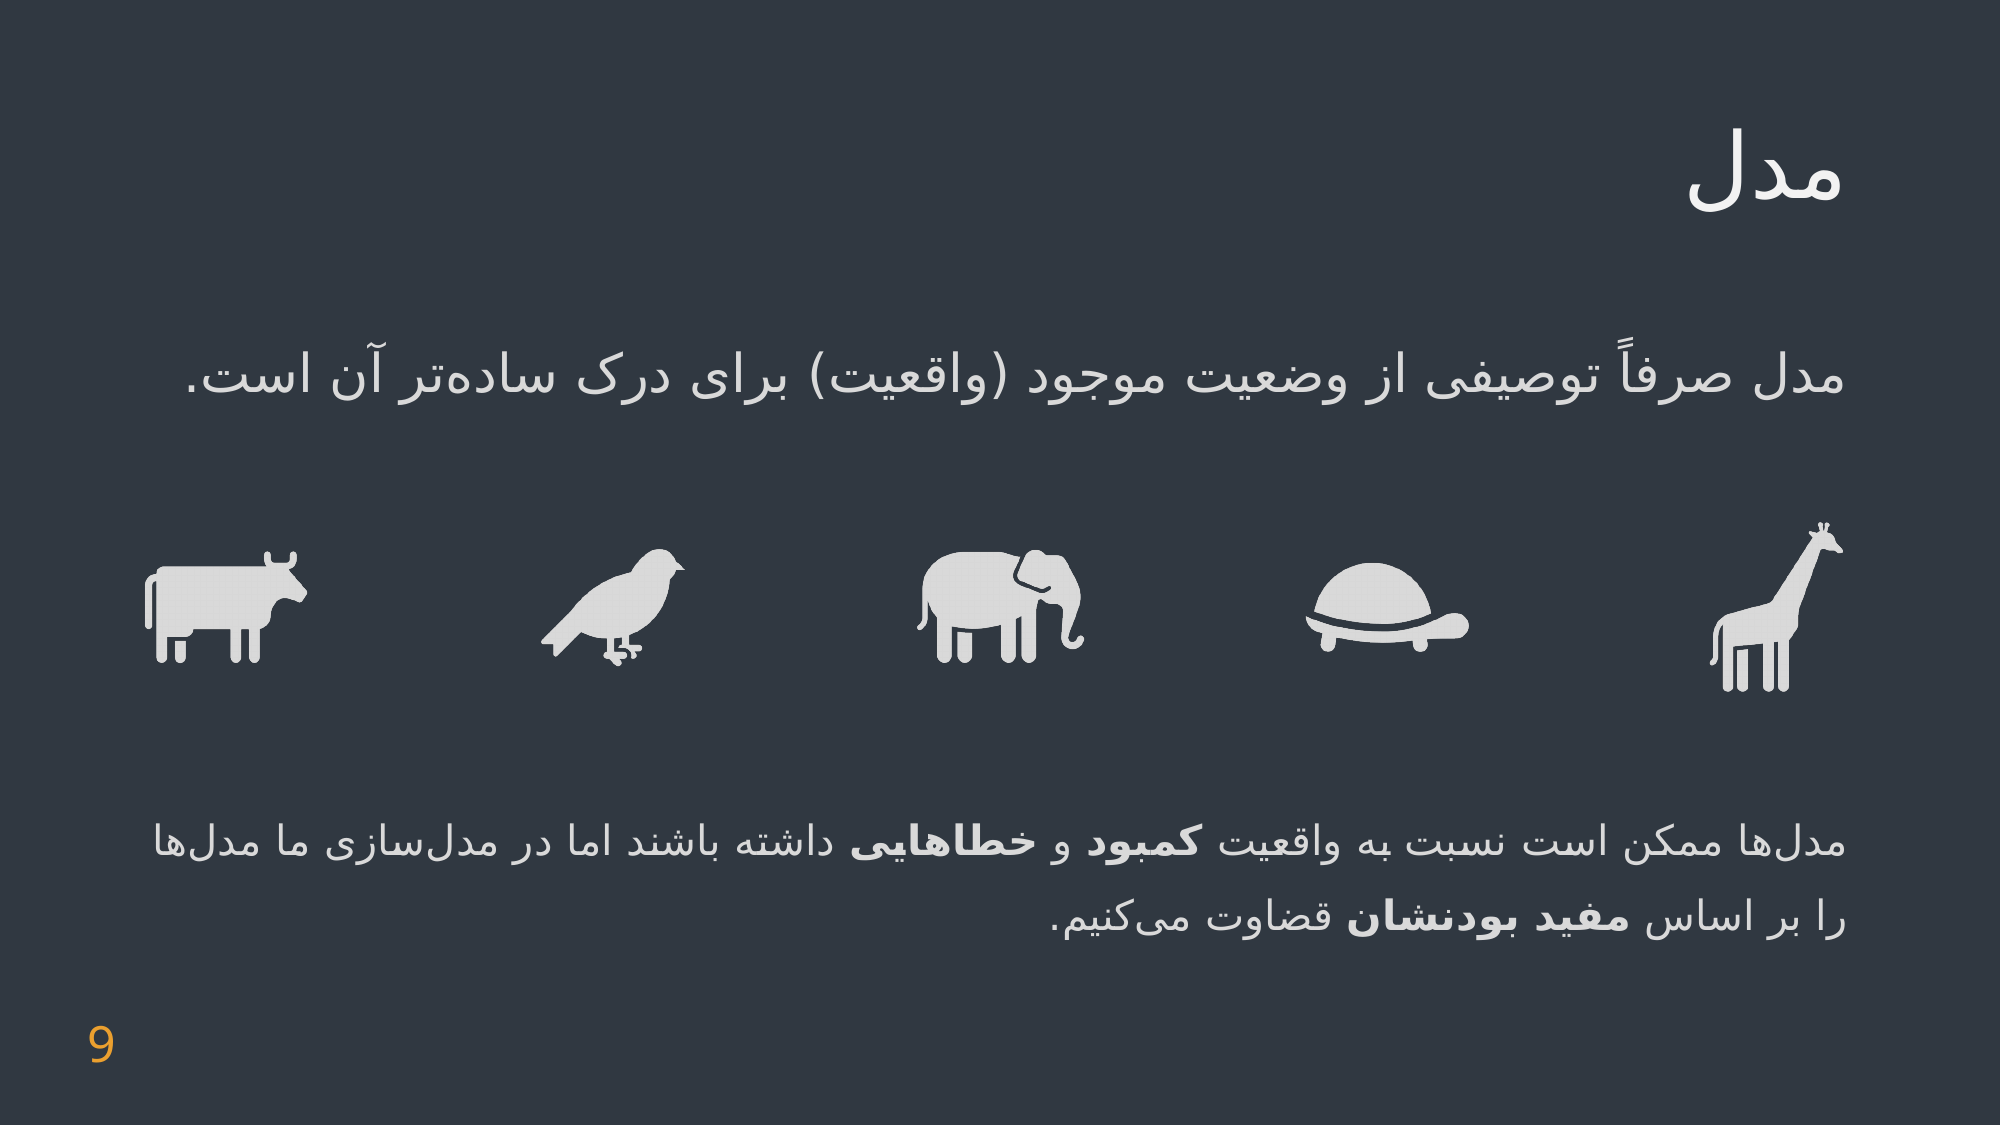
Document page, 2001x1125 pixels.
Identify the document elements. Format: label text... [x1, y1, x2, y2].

title مدل [137, 59, 1863, 278]
picture [1685, 518, 1863, 696]
picture [911, 518, 1089, 696]
text_box مدل‌ها ممکن است نسبت به واقعیت کمبود و خطاهایی داشته باشند اما در مدل‌سازی ما مدل‌ها را بر اساس مفید بودنشان قضاوت می‌کنیم. [137, 781, 1863, 959]
picture [1298, 518, 1476, 696]
picture [137, 518, 315, 696]
list مدل صرفاً توصیفی از وضعیت موجود (واقعیت) برای درک ساده‌تر آن است. [137, 299, 1863, 433]
picture [524, 518, 702, 696]
